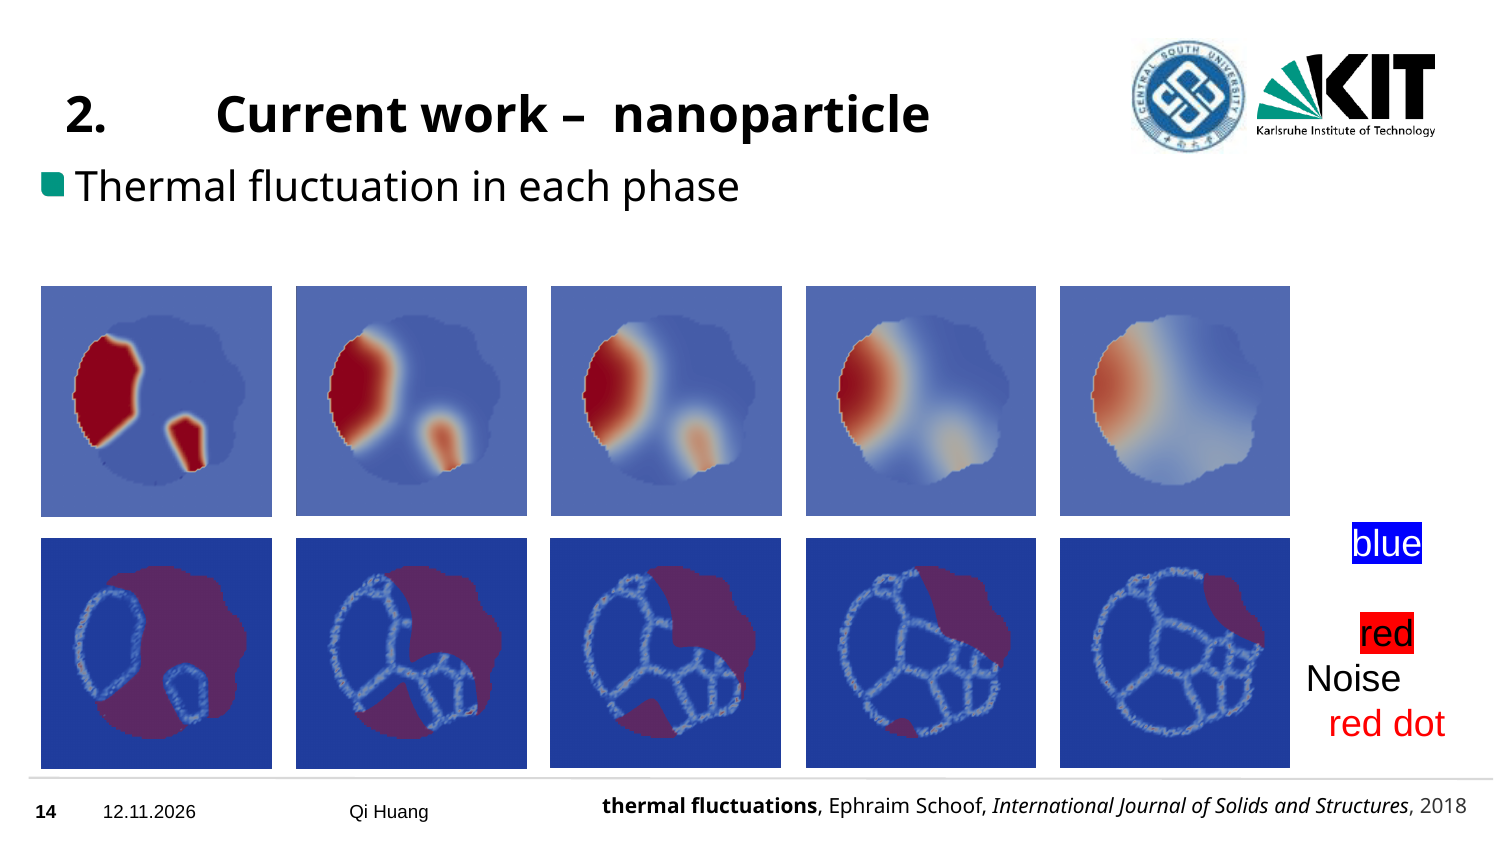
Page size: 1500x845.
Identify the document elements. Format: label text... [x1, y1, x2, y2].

picture [41, 172, 64, 199]
picture [296, 538, 527, 769]
text_box thermal fluctuations, Ephraim Schoof, International Journal of Solids and Structures, 2018 [579, 785, 1488, 825]
slide_number 14 [35, 778, 89, 844]
picture [806, 538, 1036, 768]
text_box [41, 286, 1290, 517]
picture [41, 538, 272, 769]
picture [1131, 38, 1247, 154]
picture [1257, 54, 1435, 137]
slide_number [102, 778, 272, 844]
picture [1060, 538, 1290, 768]
picture [550, 538, 781, 768]
